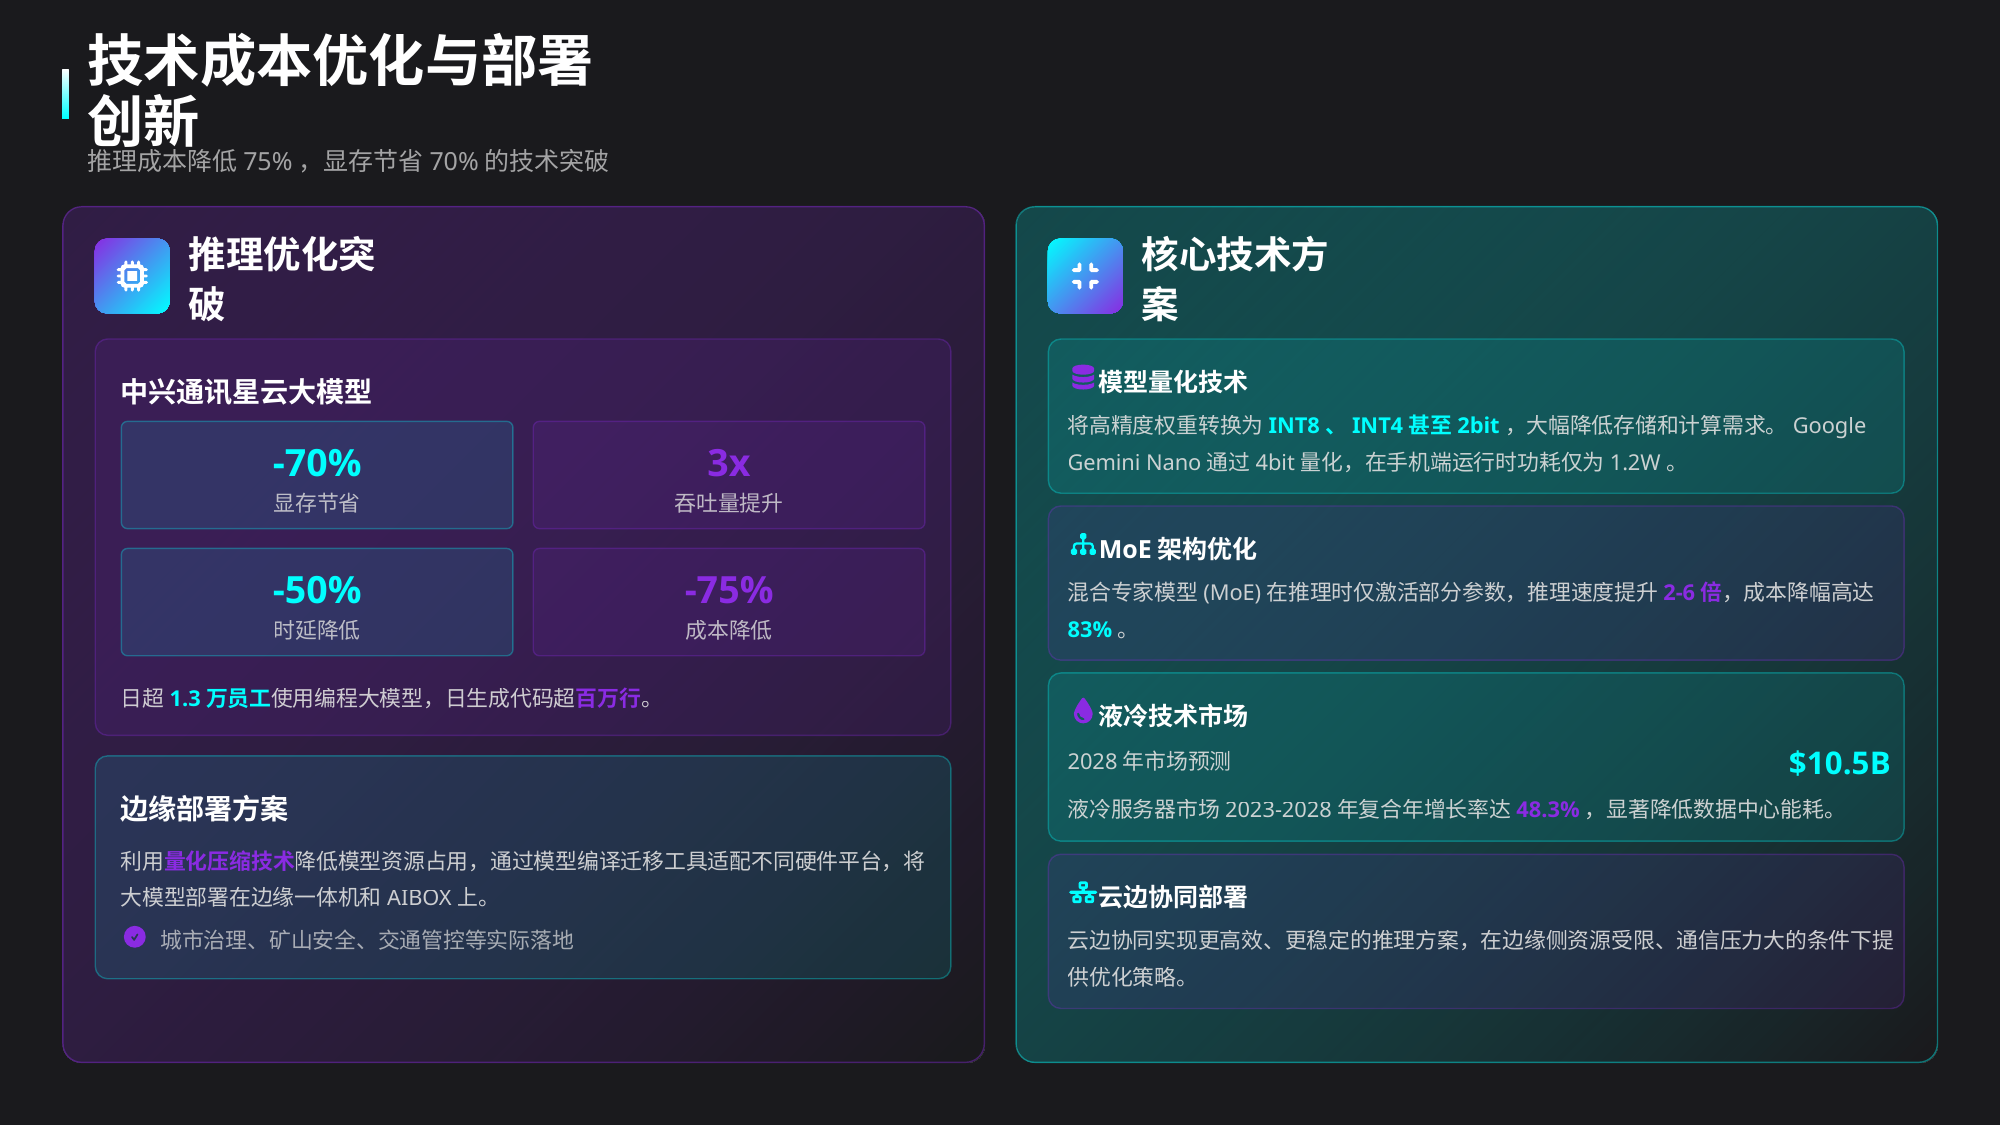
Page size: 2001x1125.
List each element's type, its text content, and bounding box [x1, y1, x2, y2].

text_box [121, 548, 513, 656]
text_box 推理成本降低75%，显存节省70%的技术突破 [87, 137, 1950, 175]
text_box -50% [125, 561, 510, 612]
text_box 日超1.3万员工使用编程大模型，日生成代码超百万行。 [120, 675, 937, 711]
text_box [1070, 533, 1096, 555]
text_box [95, 338, 951, 736]
text_box [1047, 238, 1123, 314]
text_box 核心技术方案 [1141, 251, 1340, 302]
text_box 混合专家模型(MoE)在推理时仅激活部分参数，推理速度提升2-6倍，成本降幅高达83%。 [1067, 568, 1896, 641]
text_box 3x [536, 434, 922, 485]
text_box [1072, 364, 1095, 390]
text_box 显存节省 [128, 484, 506, 516]
text_box 将高精度权重转换为INT8、INT4甚至2bit，大幅降低存储和计算需求。Google Gemini Nano通过4bit量化，在手机端运行时功耗仅为1.2W。 [1067, 402, 1896, 474]
text_box [1089, 279, 1100, 290]
text_box 技术成本优化与部署创新 [87, 62, 611, 125]
text_box [1071, 262, 1082, 273]
text_box 云边协同实现更高效、更稳定的推理方案，在边缘侧资源受限、通信压力大的条件下提供优化策略。 [1067, 917, 1896, 990]
text_box [1071, 279, 1082, 290]
text_box $10.5B [1788, 735, 1902, 780]
text_box 2028年市场预测 [1067, 742, 1240, 774]
text_box 中兴通讯星云大模型 [120, 364, 940, 409]
text_box 吞吐量提升 [540, 484, 918, 516]
text_box [1016, 206, 1938, 1063]
text_box [1073, 697, 1093, 724]
text_box [1048, 339, 1905, 494]
text_box 时延降低 [128, 611, 506, 643]
text_box 成本降低 [540, 611, 918, 643]
text_box [533, 421, 925, 529]
text_box 液冷服务器市场2023-2028年复合年增长率达48.3%，显著降低数据中心能耗。 [1067, 785, 1896, 822]
text_box [95, 755, 951, 979]
text_box [1069, 881, 1098, 904]
text_box 模型量化技术 [1098, 358, 1898, 396]
text_box 城市治理、矿山安全、交通管控等实际落地 [160, 921, 588, 953]
text_box [533, 548, 925, 656]
text_box 利用量化压缩技术降低模型资源占用，通过模型编译迁移工具适配不同硬件平台，将大模型部署在边缘一体机和AIBOX上。 [120, 837, 937, 910]
text_box [1048, 505, 1905, 661]
text_box -75% [536, 561, 922, 612]
text_box [94, 238, 170, 314]
text_box 推理优化突破 [188, 251, 387, 302]
text_box 液冷技术市场 [1098, 692, 1898, 730]
text_box [123, 925, 146, 948]
text_box [1048, 854, 1905, 1009]
text_box [62, 206, 985, 1063]
text_box MoE架构优化 [1098, 525, 1898, 563]
text_box 云边协同部署 [1098, 873, 1898, 911]
text_box [121, 421, 513, 529]
text_box [62, 68, 69, 119]
text_box 边缘部署方案 [120, 781, 940, 826]
text_box [1048, 672, 1905, 842]
text_box [1089, 262, 1100, 273]
text_box -70% [125, 434, 510, 485]
text_box [116, 260, 148, 292]
